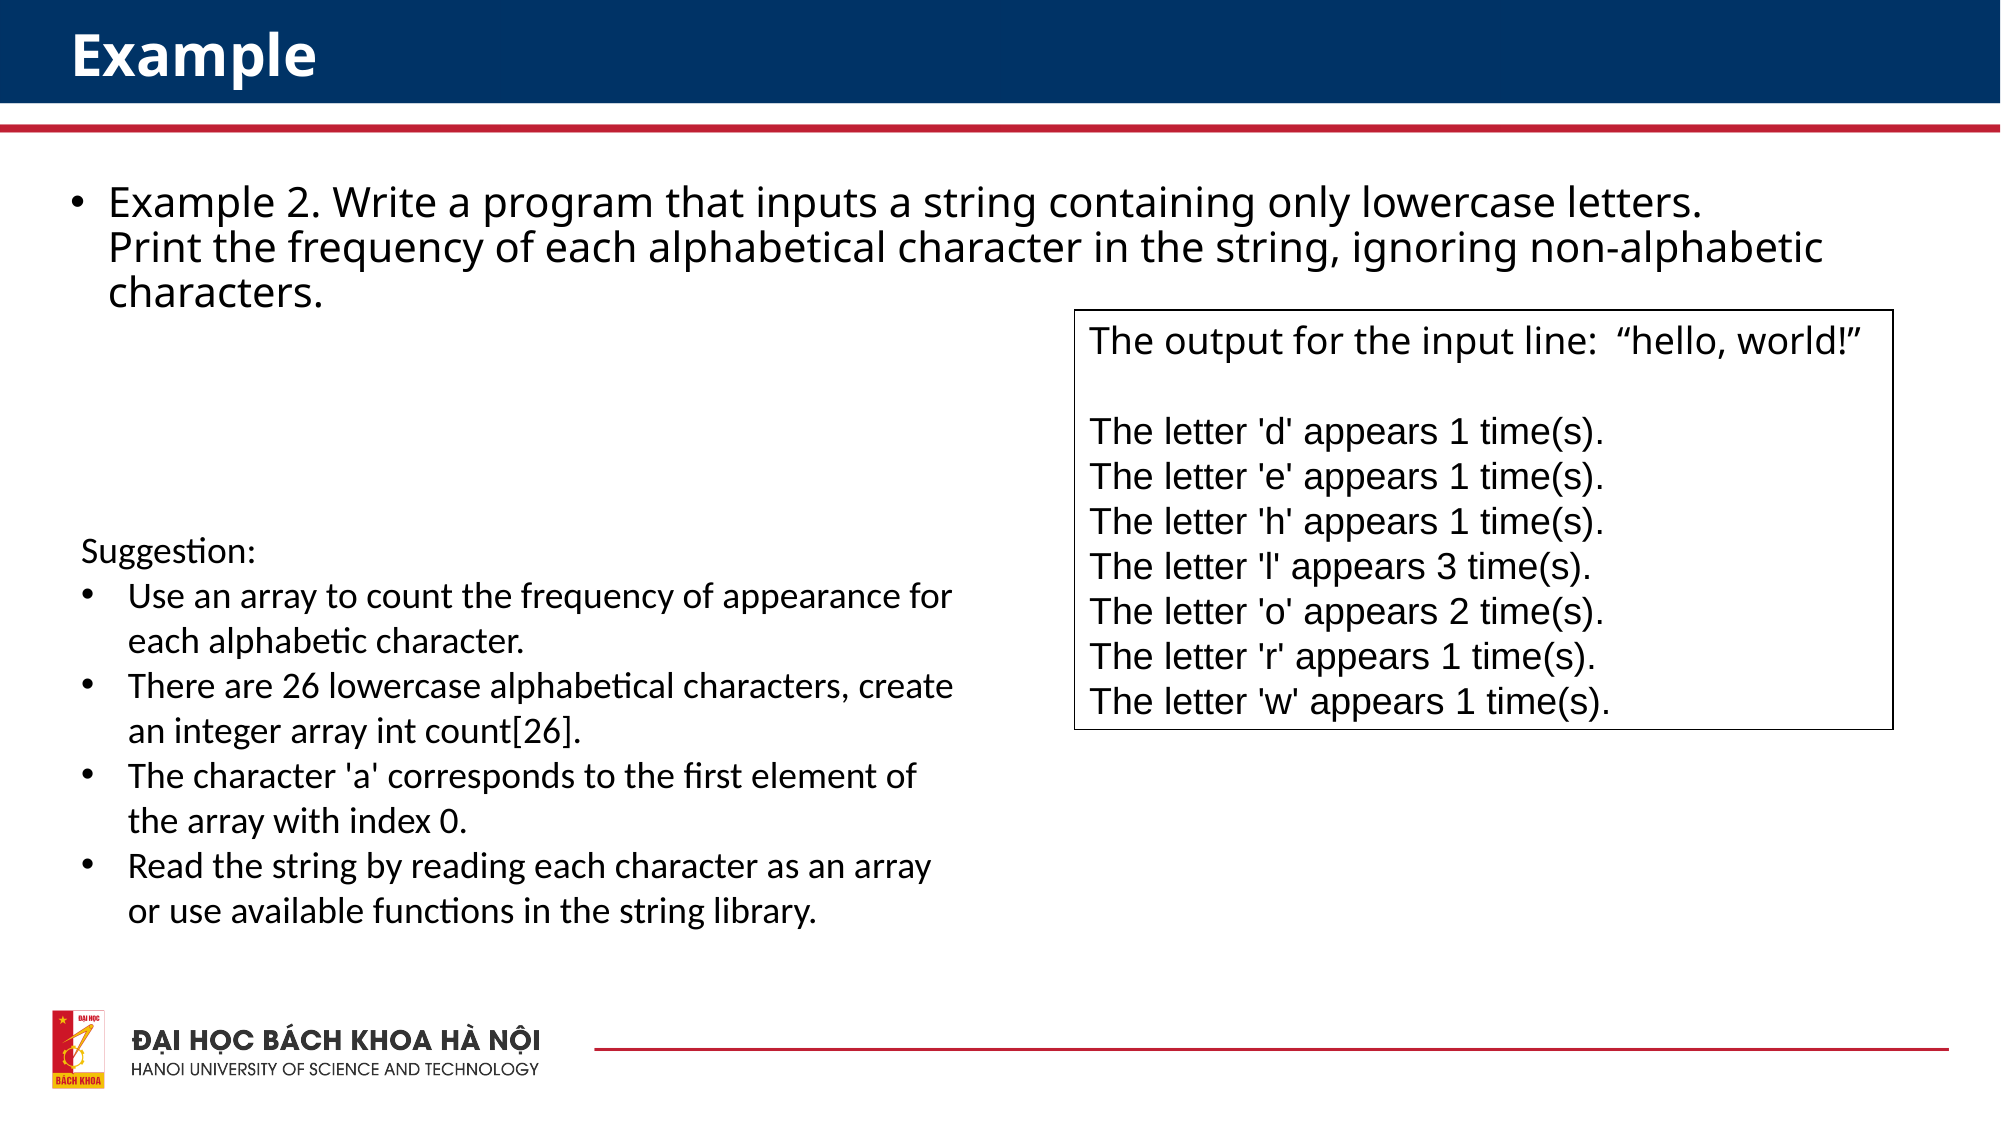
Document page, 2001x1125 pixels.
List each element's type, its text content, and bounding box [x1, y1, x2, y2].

text_box The output for the input line: “hello, world!” The letter 'd' appears 1 time(s). The letter 'e' appears 1 time(s). The letter 'h' appears 1 time(s). The letter 'l' appears 3 time(s). The letter 'o' appears 2 time(s). The letter 'r' appears 1 time(s). The letter 'w' appears 1 time(s). [1074, 309, 1893, 730]
picture [0, 0, 2001, 1125]
title Example [55, 18, 1945, 90]
list Example 2. Write a program that inputs a string containing only lowercase letters. Print the frequency of each alphabetical character in the string, ignoring non-alphabetic characters. [55, 173, 1945, 979]
text_box Suggestion: Use an array to count the frequency of appearance for each alphabetic character. There are 26 lowercase alphabetical characters, create an integer array int count[26]. The character 'a' corresponds to the first element of the array with index 0. Read the string by reading each character as an array or use available functions in the string library. [66, 518, 978, 939]
